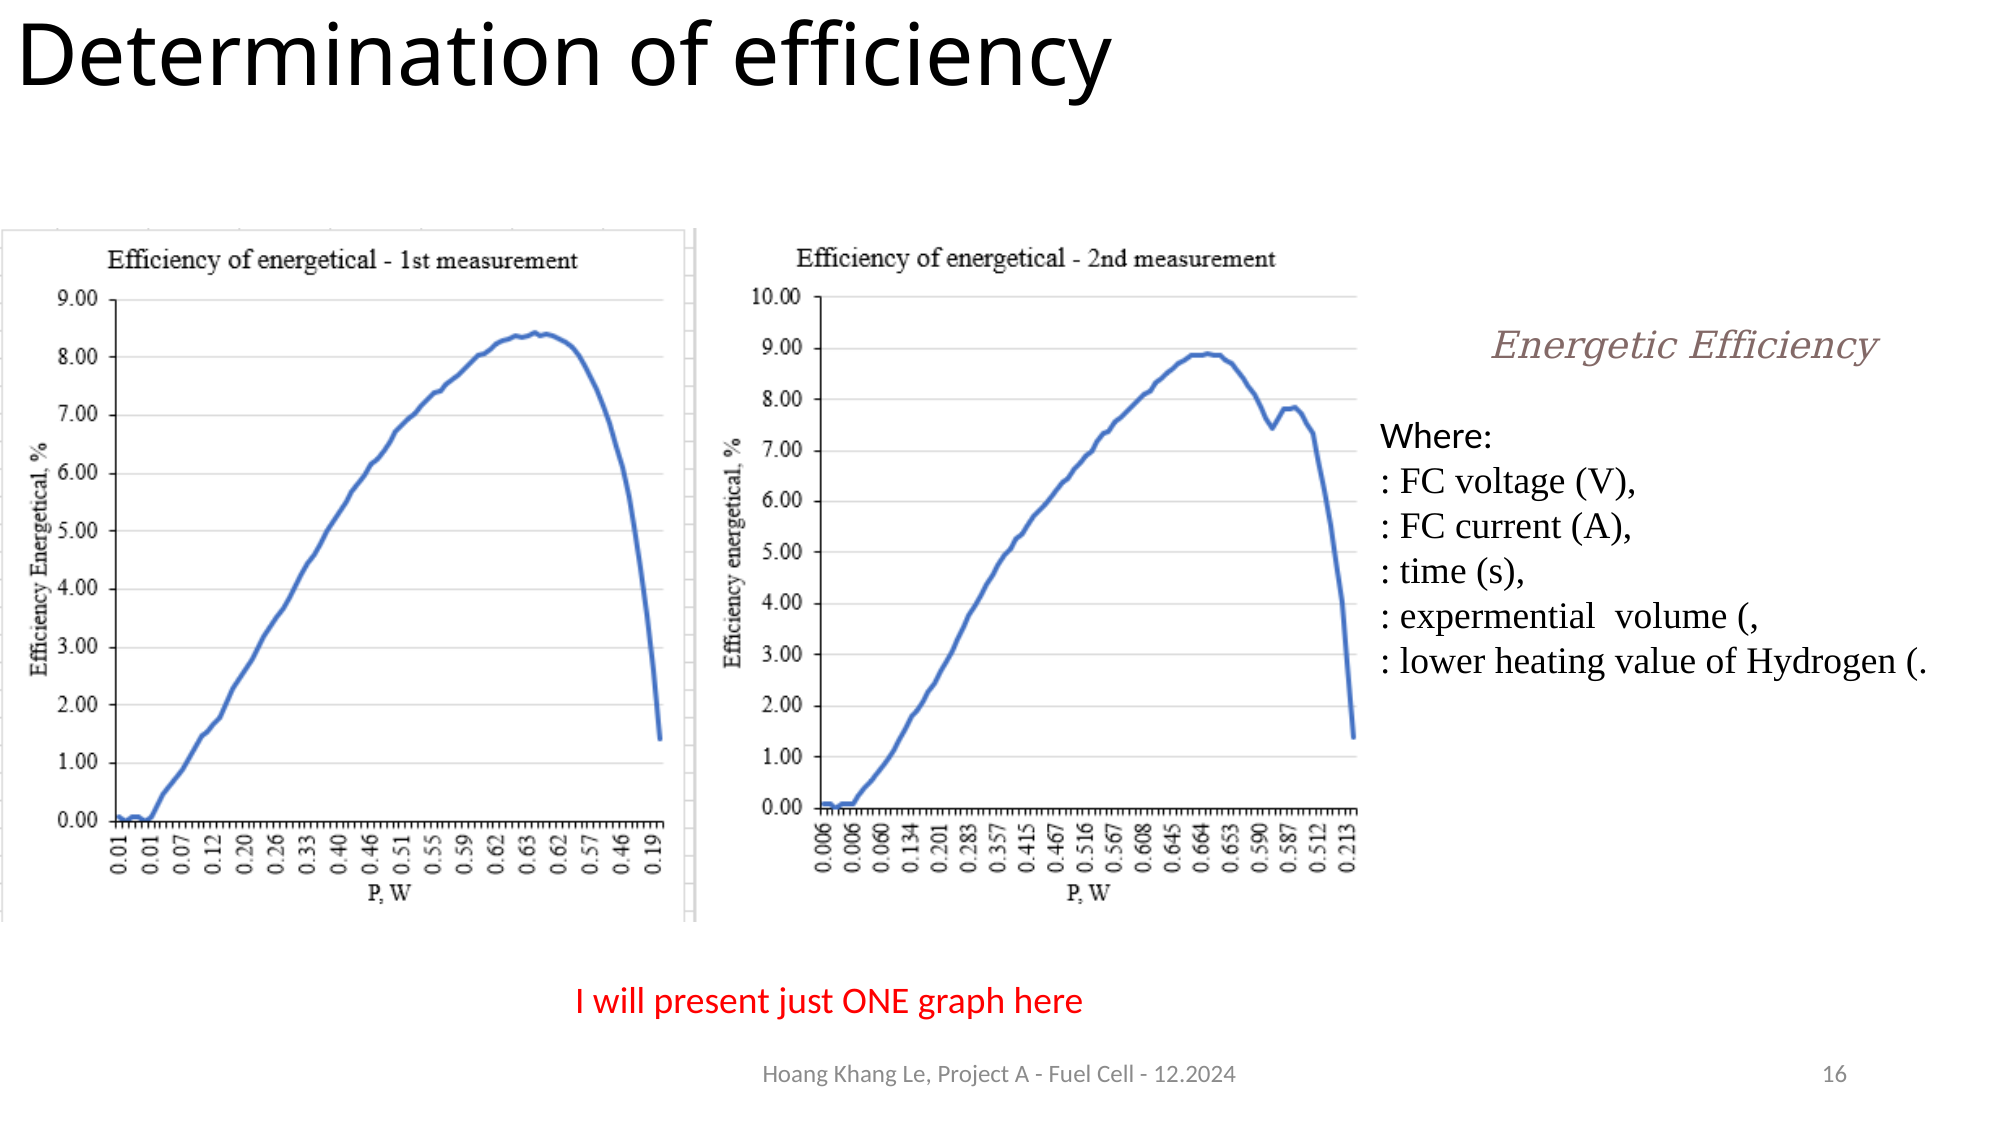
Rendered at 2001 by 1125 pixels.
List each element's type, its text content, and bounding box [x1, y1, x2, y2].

slide_number 16 [1412, 1042, 1863, 1103]
footer Hoang Khang Le, Project A - Fuel Cell - 12.2024 [662, 1042, 1338, 1103]
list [0, 228, 1366, 922]
title Determination of efficiency [0, 3, 2000, 112]
text_box I will present just ONE graph here [560, 968, 1099, 1028]
